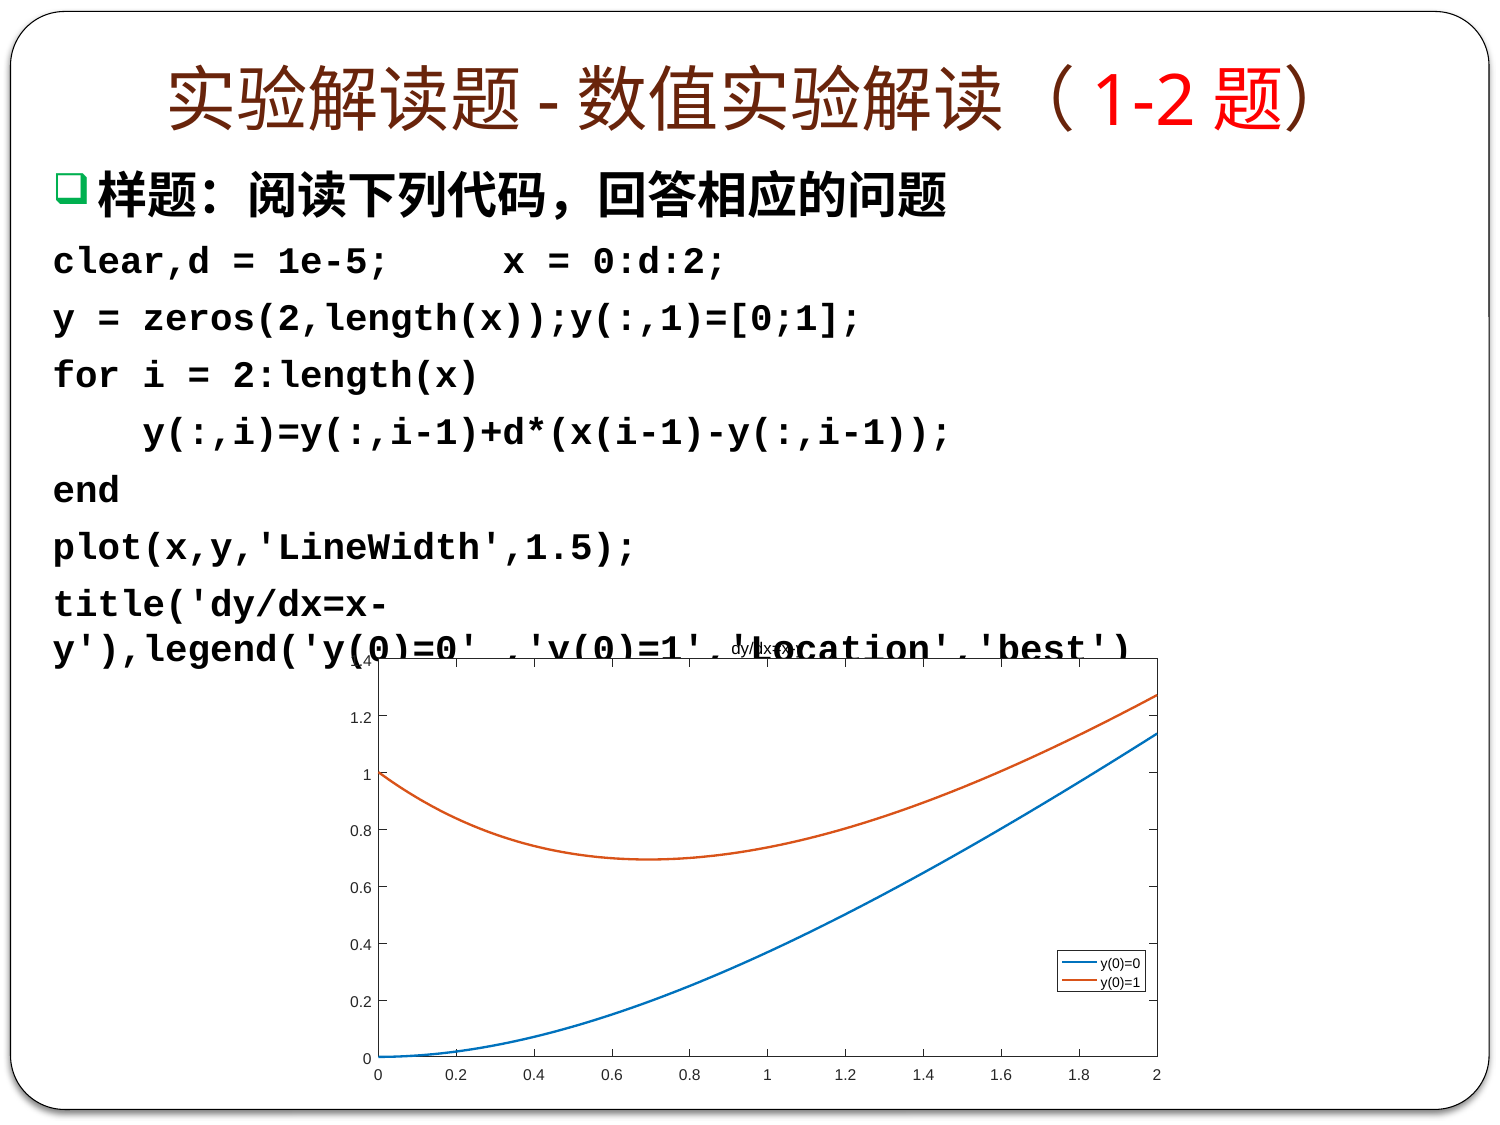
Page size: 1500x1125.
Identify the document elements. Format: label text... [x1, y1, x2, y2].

picture [247, 621, 1253, 1111]
text_box 样题：阅读下列代码，回答相应的问题 clear,d = 1e-5; x = 0:d:2; y = zeros(2,length(x));y(:,1)=[0;1]; for i = 2:length(x) y(:,i)=y(:,i-1)+d*(x(i-1)-y(:,i-1)); end plot(x,y,'LineWidth',1.5); title('dy/dx=x-y'),legend('y(0)=0' ,'y(0)=1','Location','best') [38, 156, 1463, 677]
title 实验解读题-数值实验解读（1-2题） [122, 0, 1398, 155]
